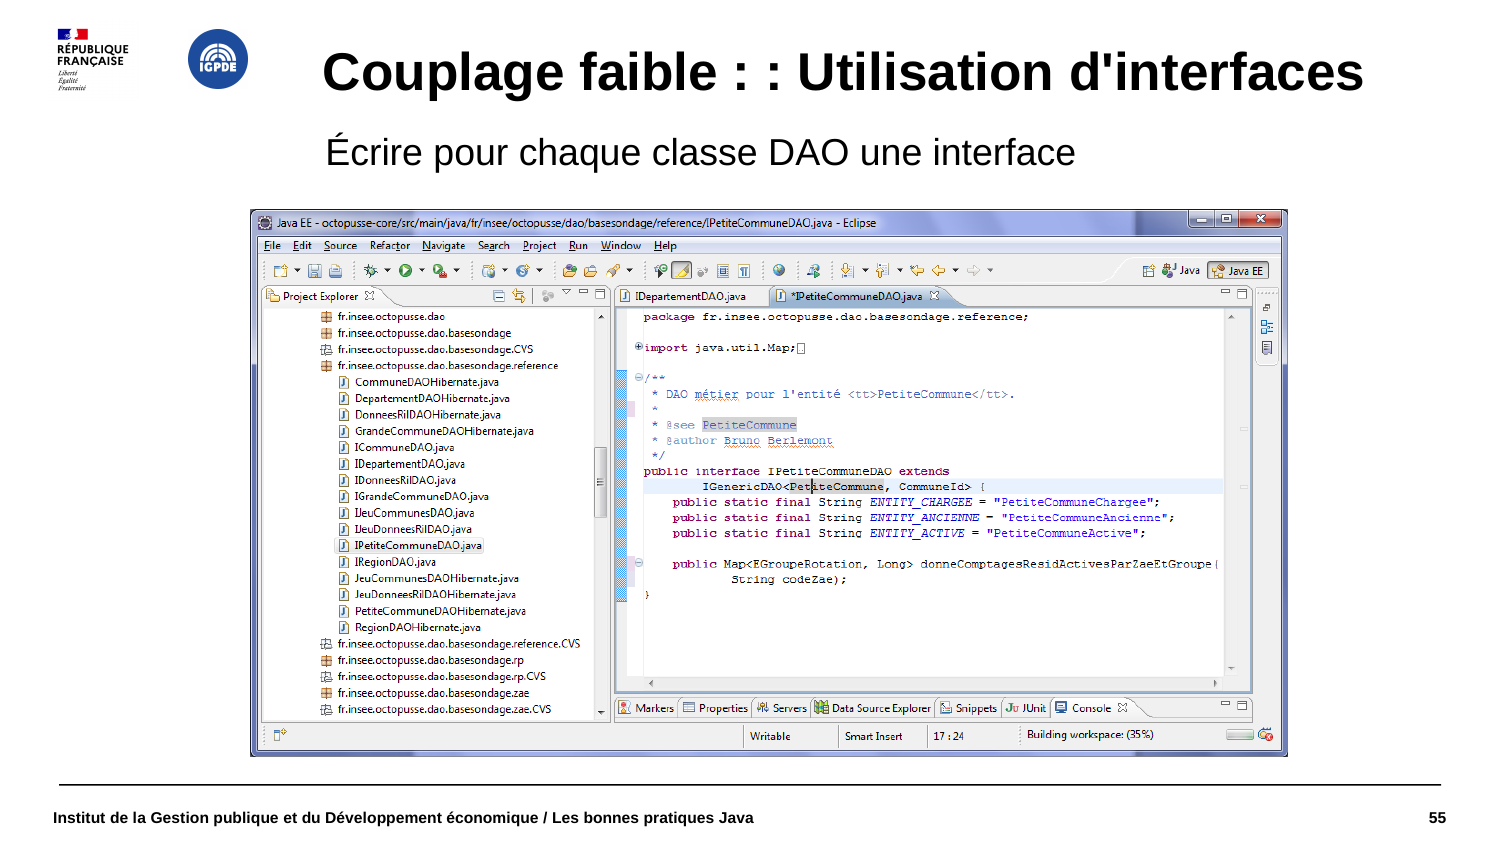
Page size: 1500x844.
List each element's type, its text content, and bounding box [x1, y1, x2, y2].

picture [188, 29, 248, 89]
slide_number 1 [1224, 787, 1447, 844]
list Écrire pour chaque classe DAO une interface [325, 127, 1282, 208]
picture [47, 18, 139, 101]
footer Institut de la Gestion publique et du Développement économique / Les bonnes pratiques Java [53, 787, 780, 844]
title Couplage faible : : Utilisation d'interfaces [322, 44, 1424, 116]
picture [250, 208, 1288, 757]
